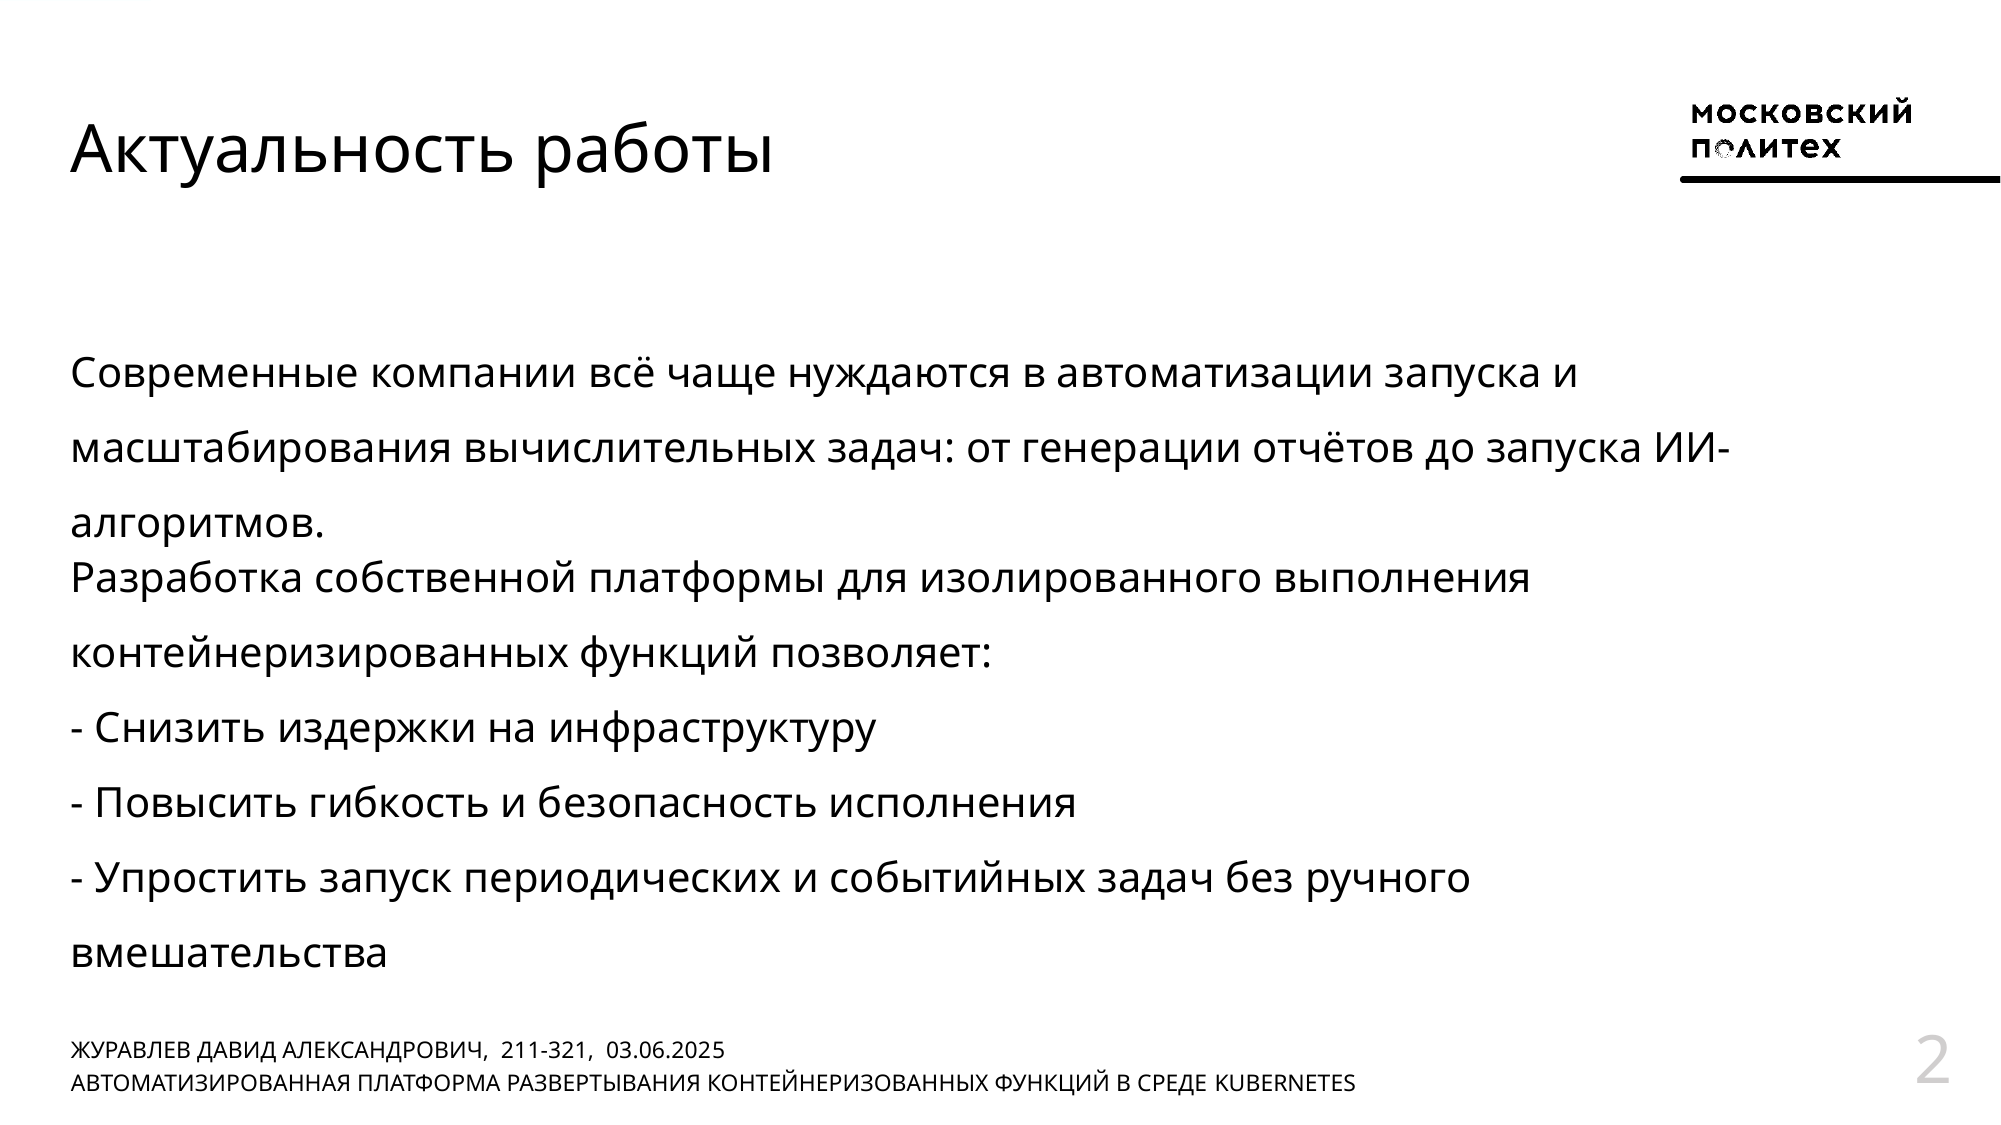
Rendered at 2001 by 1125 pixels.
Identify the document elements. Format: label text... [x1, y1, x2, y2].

text_box Актуальность работы [55, 98, 791, 194]
slide_number 2 [1899, 1012, 1967, 1113]
text_box Современные компании всё чаще нуждаются в автоматизации запуска и масштабирования вычислительных задач: от генерации отчётов до запуска ИИ-алгоритмов. [55, 313, 1928, 554]
picture [1677, 32, 1922, 206]
text_box ЖУРАВЛЕВ ДАВИД АЛЕКСАНДРОВИЧ, 211-321, 03.06.2025 АВТОМАТИЗИРОВАННАЯ ПЛАТФОРМА РАЗВЕРТЫВАНИЯ КОНТЕЙНЕРИЗОВАННЫХ ФУНКЦИЙ В СРЕДЕ KUBERNETES [55, 1022, 1440, 1104]
text_box Разработка собственной платформы для изолированного выполнения контейнеризированных функций позволяет: - Снизить издержки на инфраструктуру - Повысить гибкость и безопасность исполнения - Упростить запуск периодических и событийных задач без ручного вмешательства [55, 554, 1783, 984]
